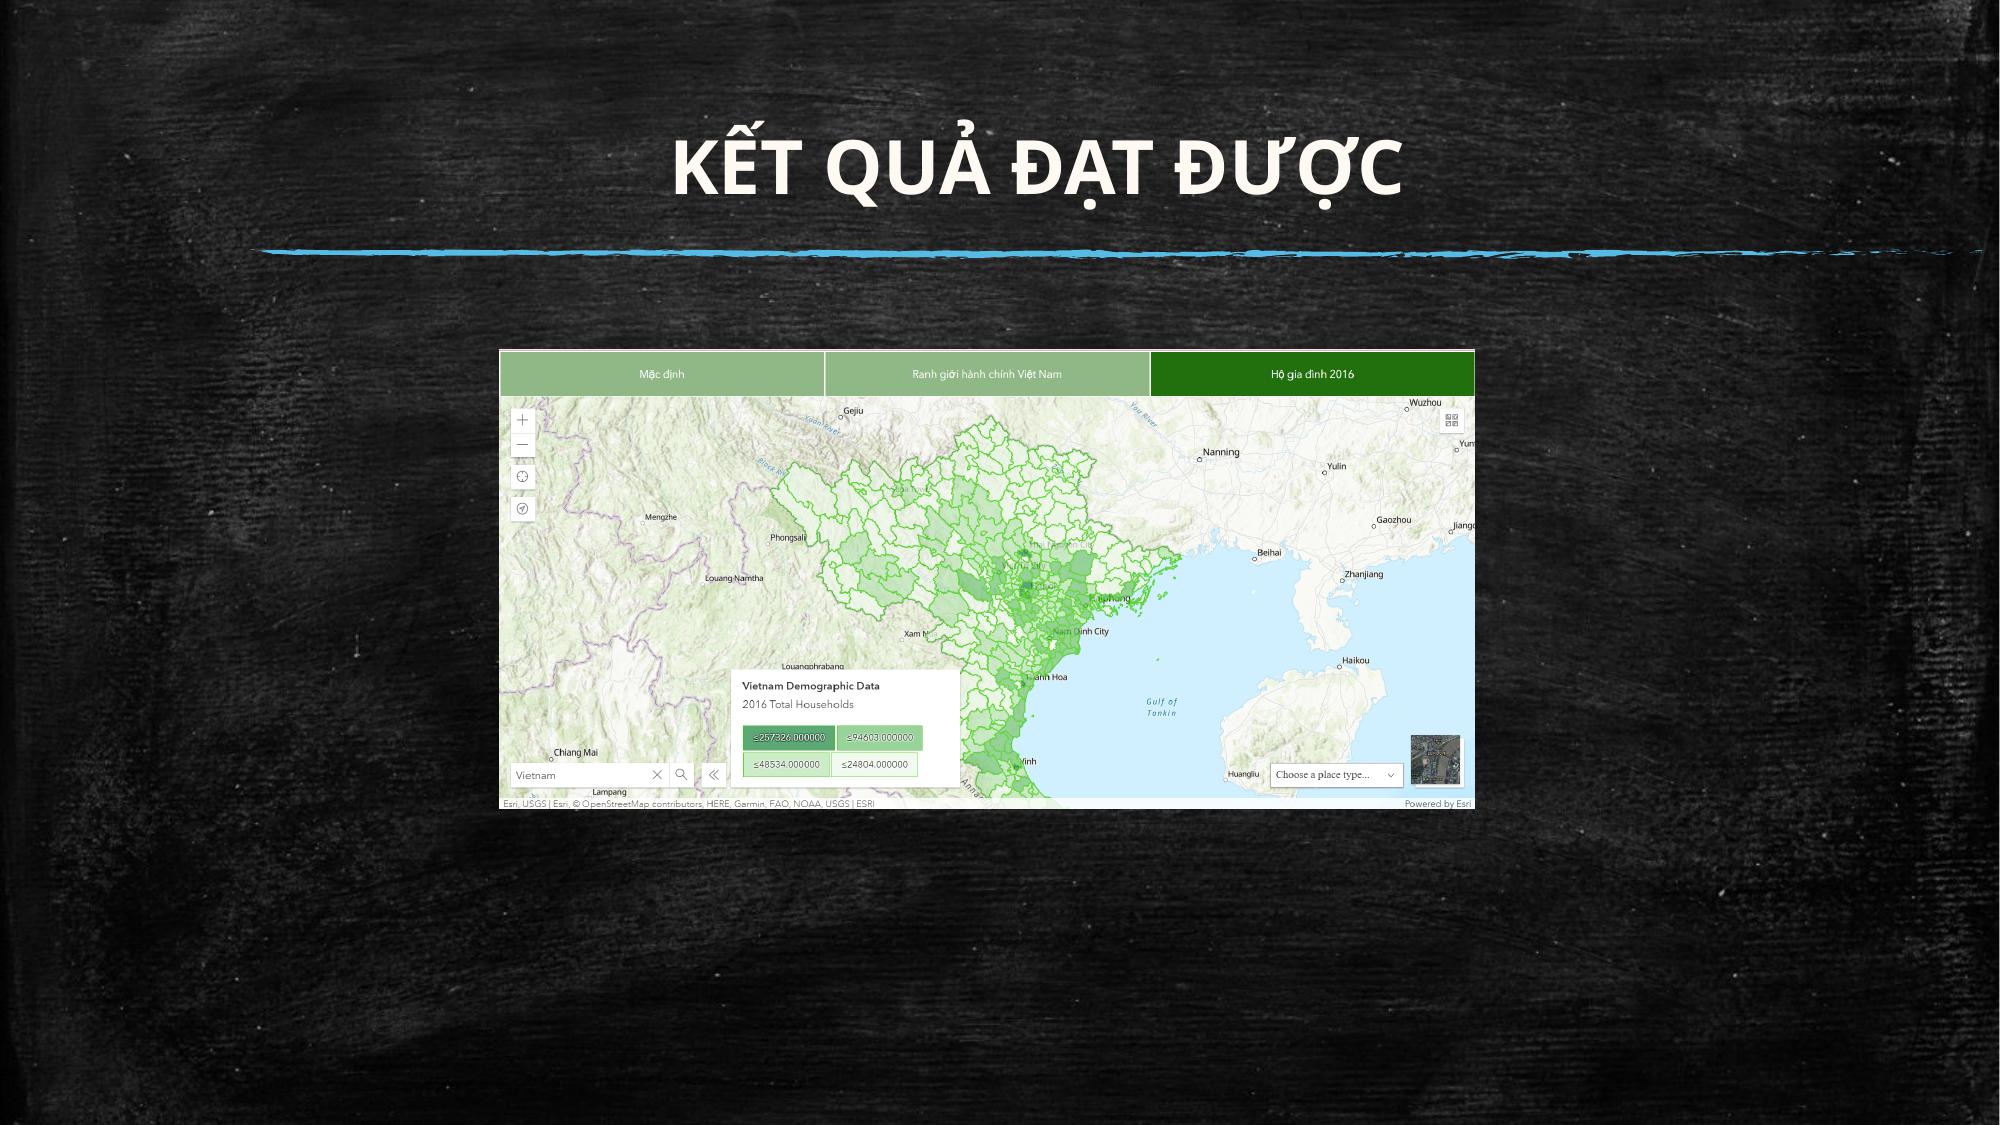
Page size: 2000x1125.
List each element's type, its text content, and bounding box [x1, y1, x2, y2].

picture [499, 349, 1475, 809]
title KẾT QUẢ ĐẠT ĐƯỢC [287, 112, 1788, 301]
